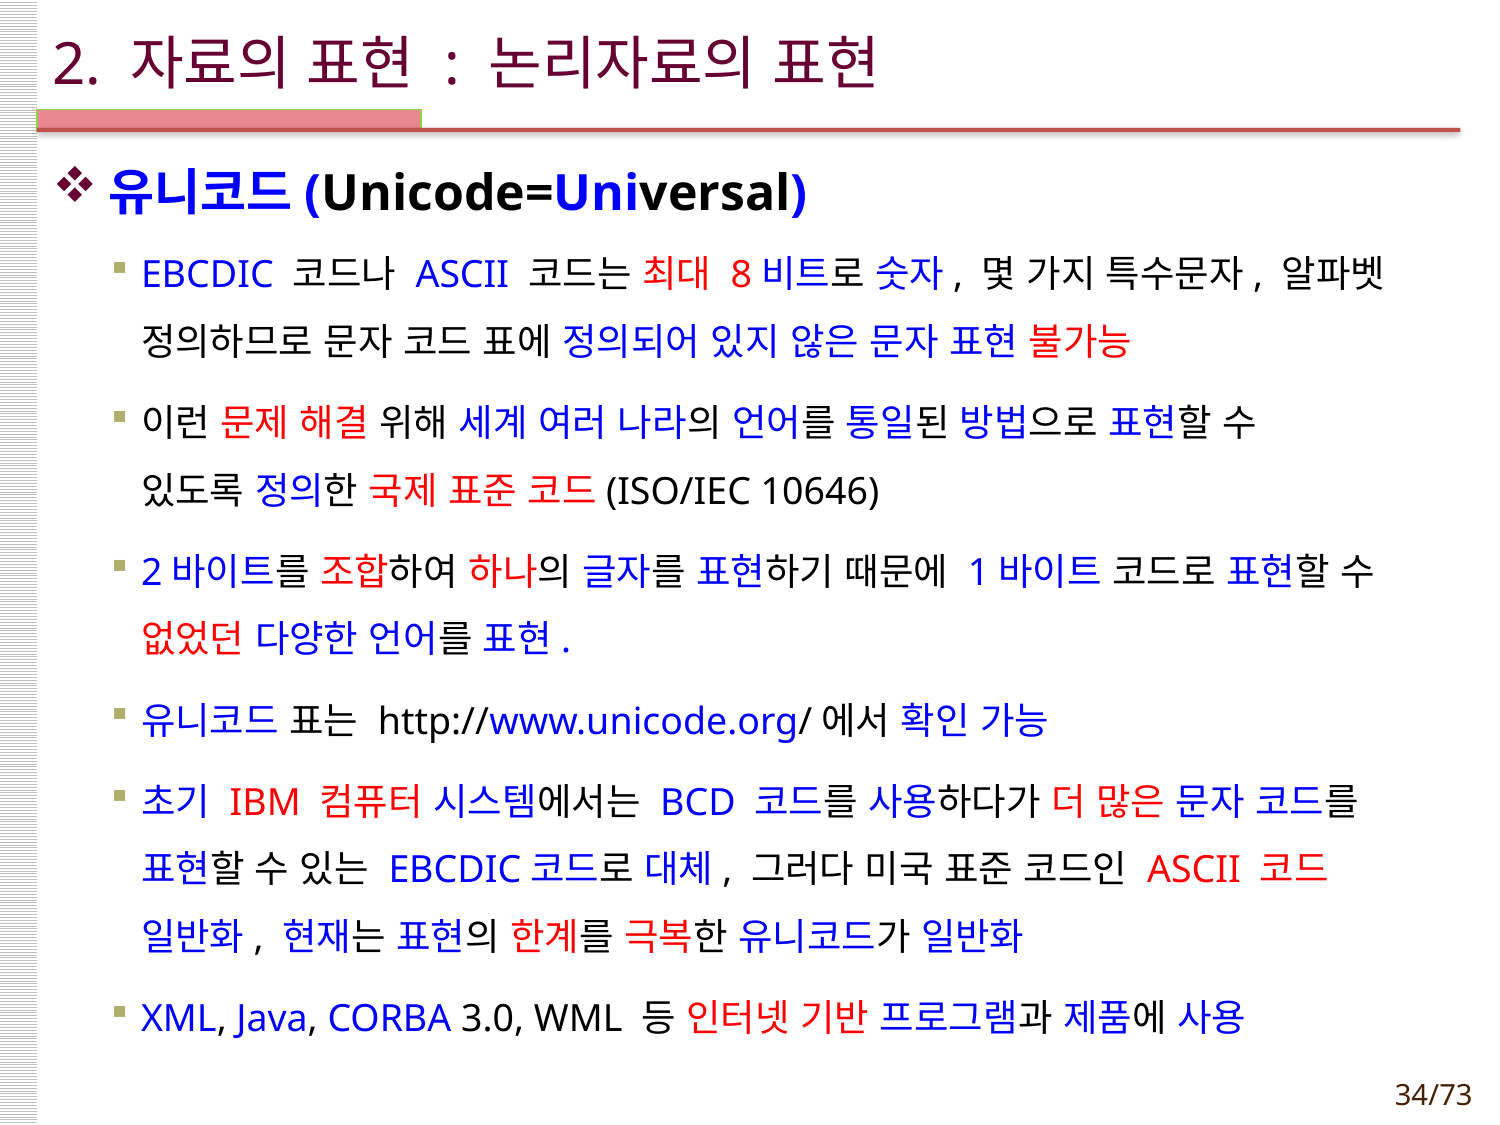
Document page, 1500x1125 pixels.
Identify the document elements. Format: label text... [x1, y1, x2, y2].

list 유니코드(Unicode=Universal) EBCDIC 코드나 ASCII 코드는 최대 8비트로 숫자, 몇 가지 특수문자, 알파벳 정의하므로 문자 코드 표에 정의되어 있지 않은 문자 표현 불가능 이런 문제 해결 위해 세계 여러 나라의 언어를 통일된 방법으로 표현할 수 있도록 정의한 국제 표준 코드(ISO/IEC 10646) 2바이트를 조합하여 하나의 글자를 표현하기 때문에 1바이트 코드로 표현할 수 없었던 다양한 언어를 표현. 유니코드 표는 http://www.unicode.org/에서 확인 가능 초기 IBM 컴퓨터 시스템에서는 BCD 코드를 사용하다가 더 많은 문자 코드를 표현할 수 있는 EBCDIC코드로 대체, 그러다 미국 표준 코드인 ASCII 코드 일반화, 현재는 표현의 한계를 극복한 유니코드가 일반화 XML, Java, CORBA 3.0, WML 등 인터넷 기반 프로그램과 제품에 사용 [37, 152, 1463, 1071]
title 2. 자료의 표현 : 논리자료의 표현 [37, 13, 1278, 109]
